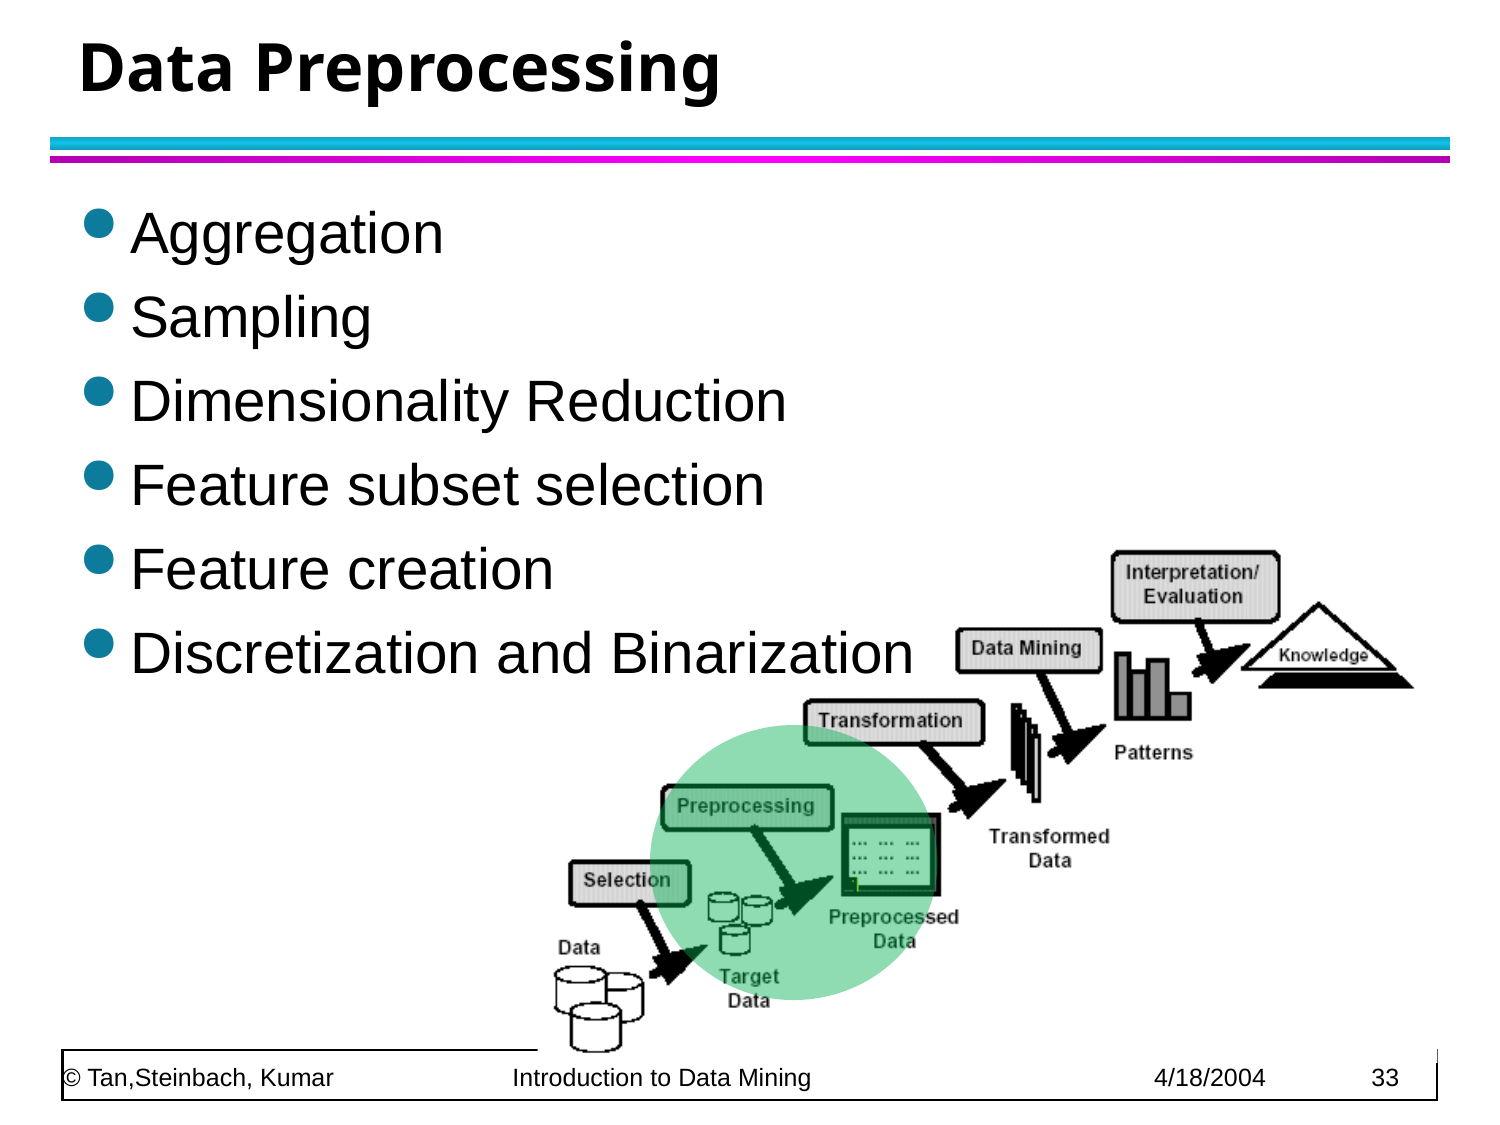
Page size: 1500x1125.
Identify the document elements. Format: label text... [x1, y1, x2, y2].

list Aggregation Sampling Dimensionality Reduction Feature subset selection Feature creation Discretization and Binarization [66, 186, 1433, 1038]
picture [537, 531, 1438, 1063]
title Data Preprocessing [61, 24, 1422, 113]
